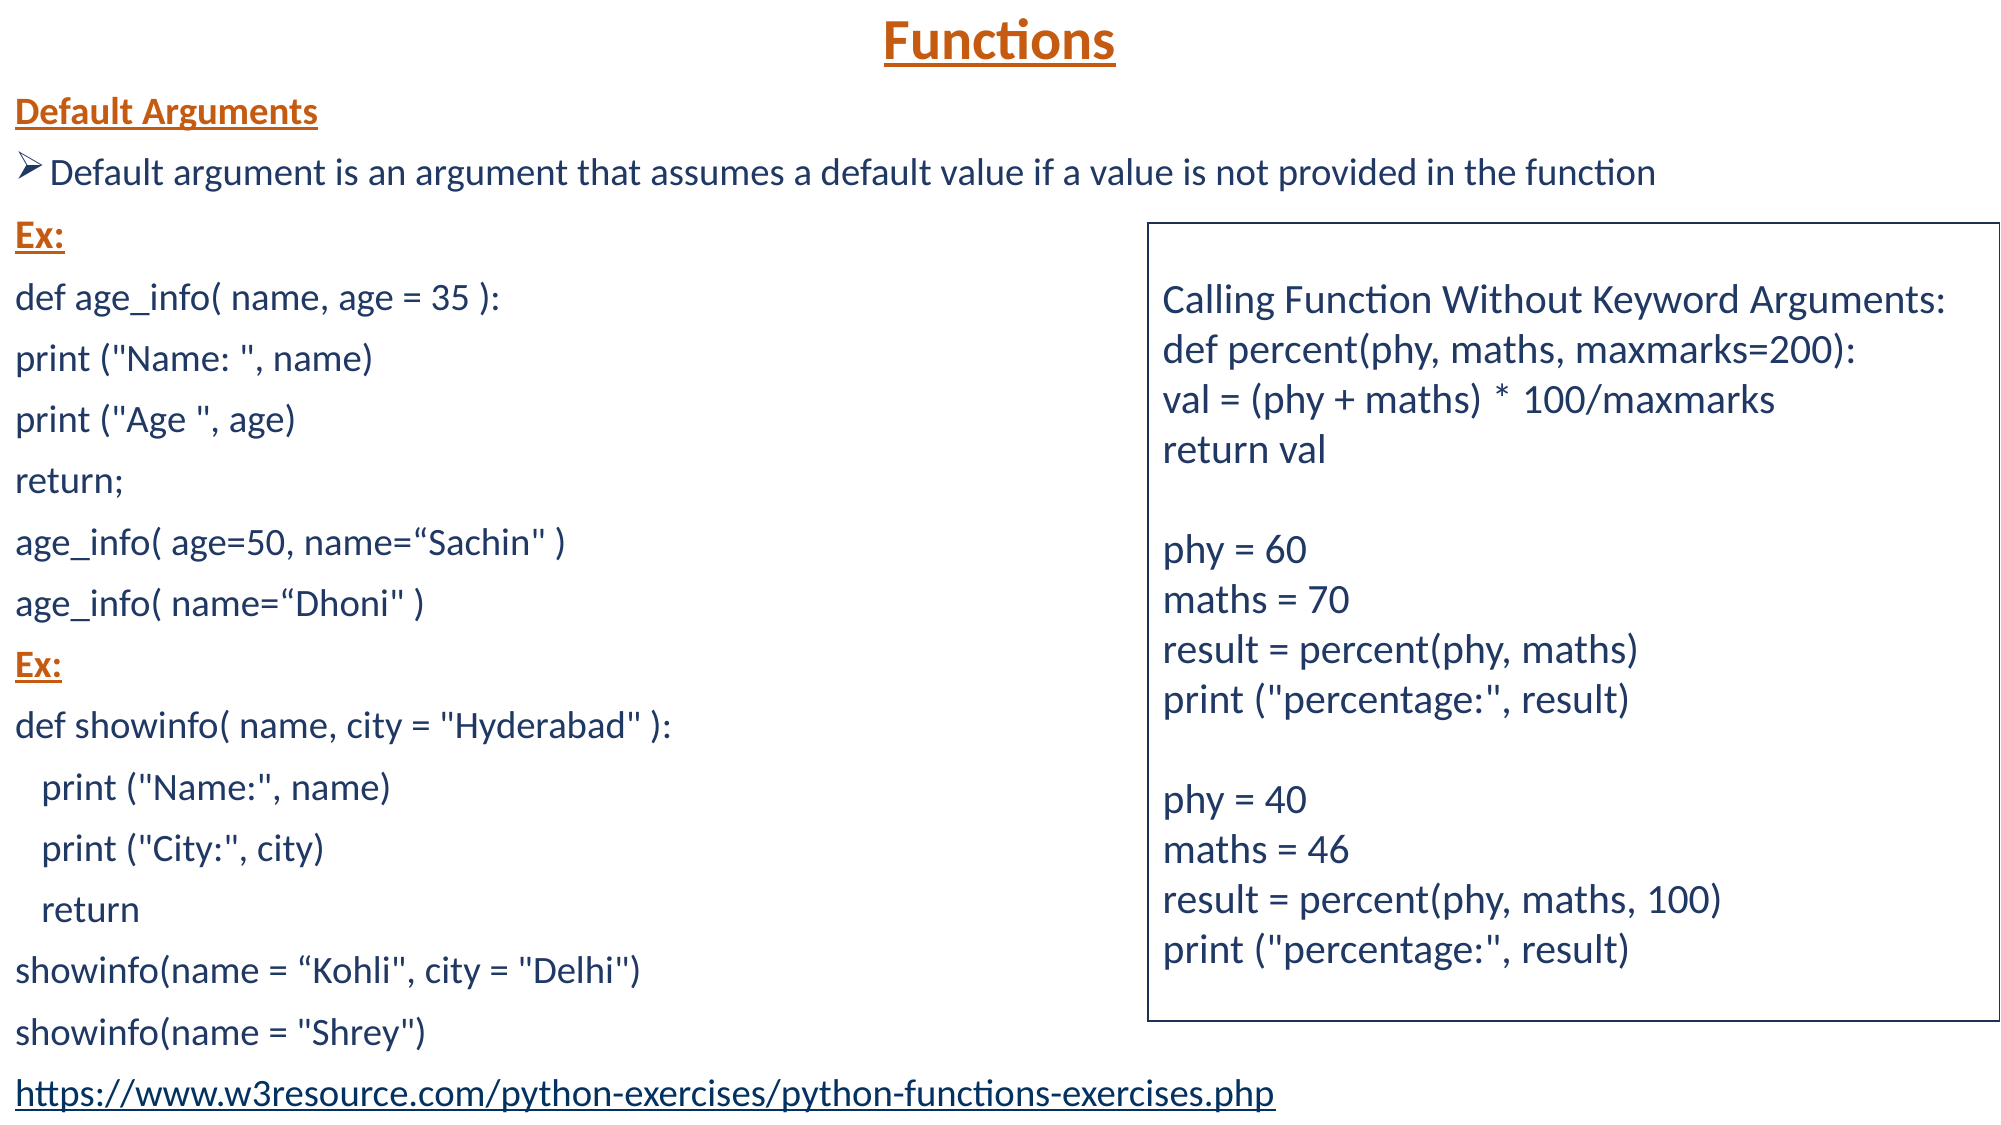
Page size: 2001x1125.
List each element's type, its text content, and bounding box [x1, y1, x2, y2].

text_box Calling Function Without Keyword Arguments: def percent(phy, maths, maxmarks=200): val = (phy + maths) * 100/maxmarks return val phy = 60 maths = 70 result = percent(phy, maths) print ("percentage:", result) phy = 40 maths = 46 result = percent(phy, maths, 100) print ("percentage:", result) [1147, 222, 2000, 1022]
list Functions Default Arguments Default argument is an argument that assumes a default value if a value is not provided in the function Ex: def age_info( name, age = 35 ): print ("Name: ", name) print ("Age ", age) return; age_info( age=50, name=“Sachin" ) age_info( name=“Dhoni" ) Ex: def showinfo( name, city = "Hyderabad" ): print ("Name:", name) print ("City:", city) return showinfo(name = “Kohli", city = "Delhi") showinfo(name = "Shrey") https://www.w3resource.com/python-exercises/python-functions-exercises.php [0, 1, 2000, 1125]
